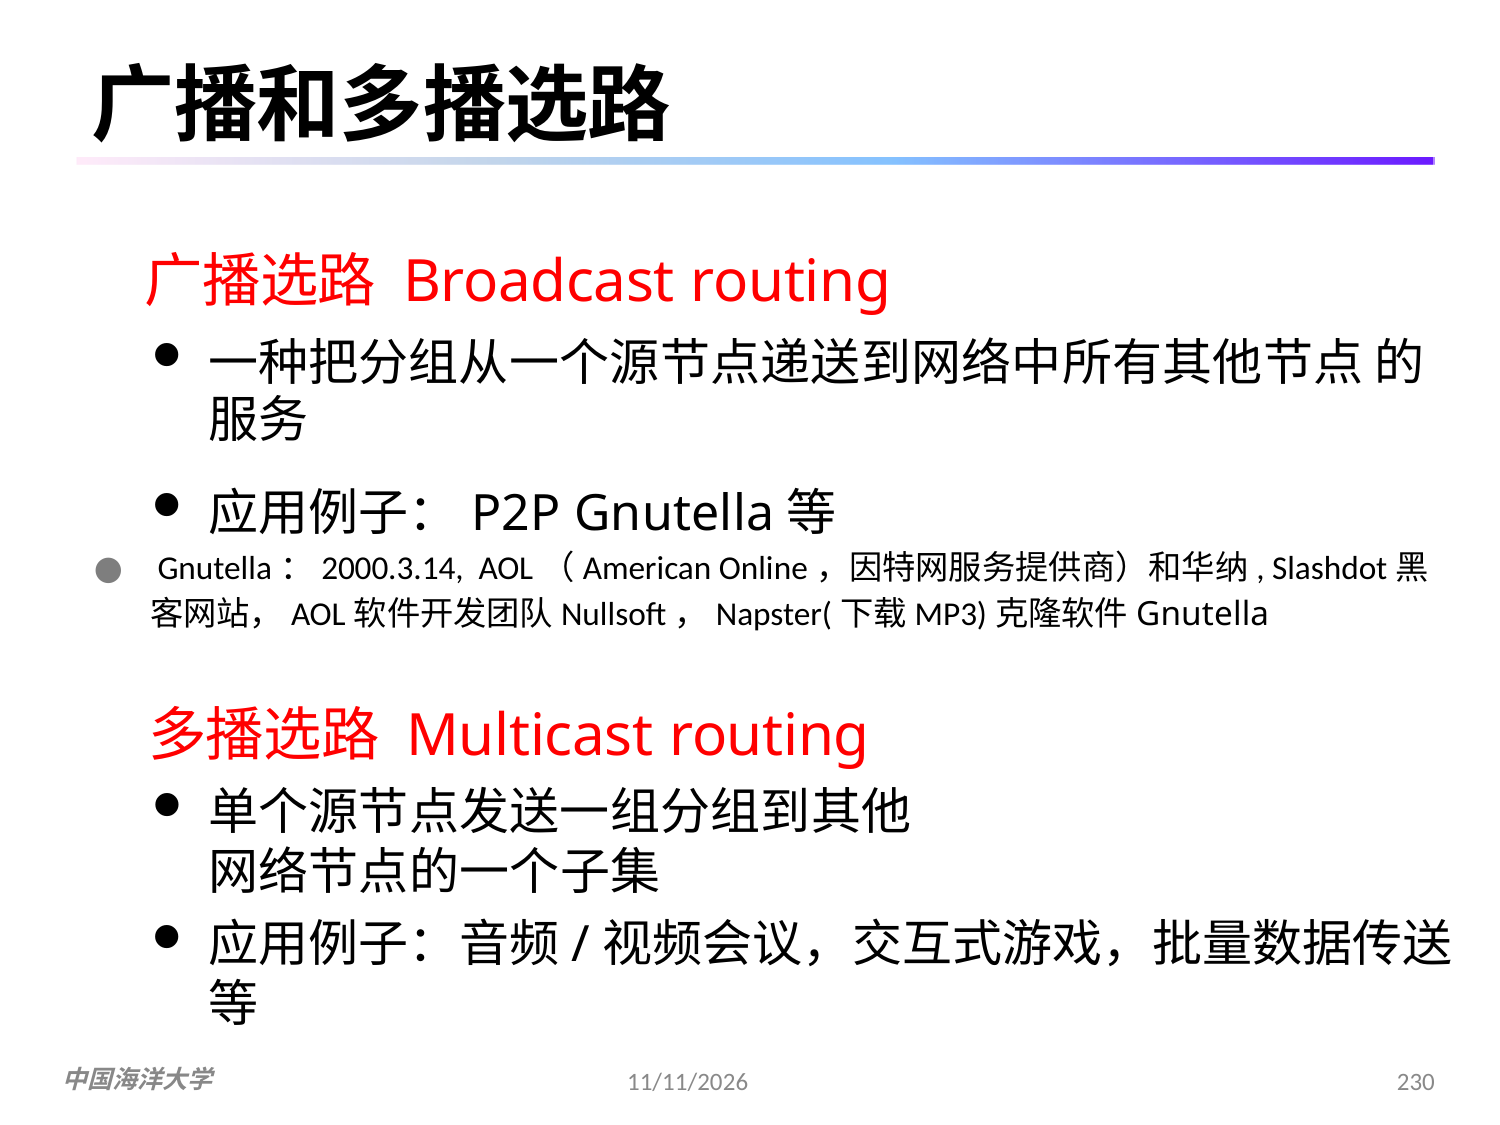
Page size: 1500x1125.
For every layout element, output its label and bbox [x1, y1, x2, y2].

picture [1425, 156, 1435, 165]
text_box [75, 243, 1463, 878]
title [75, 45, 1425, 233]
